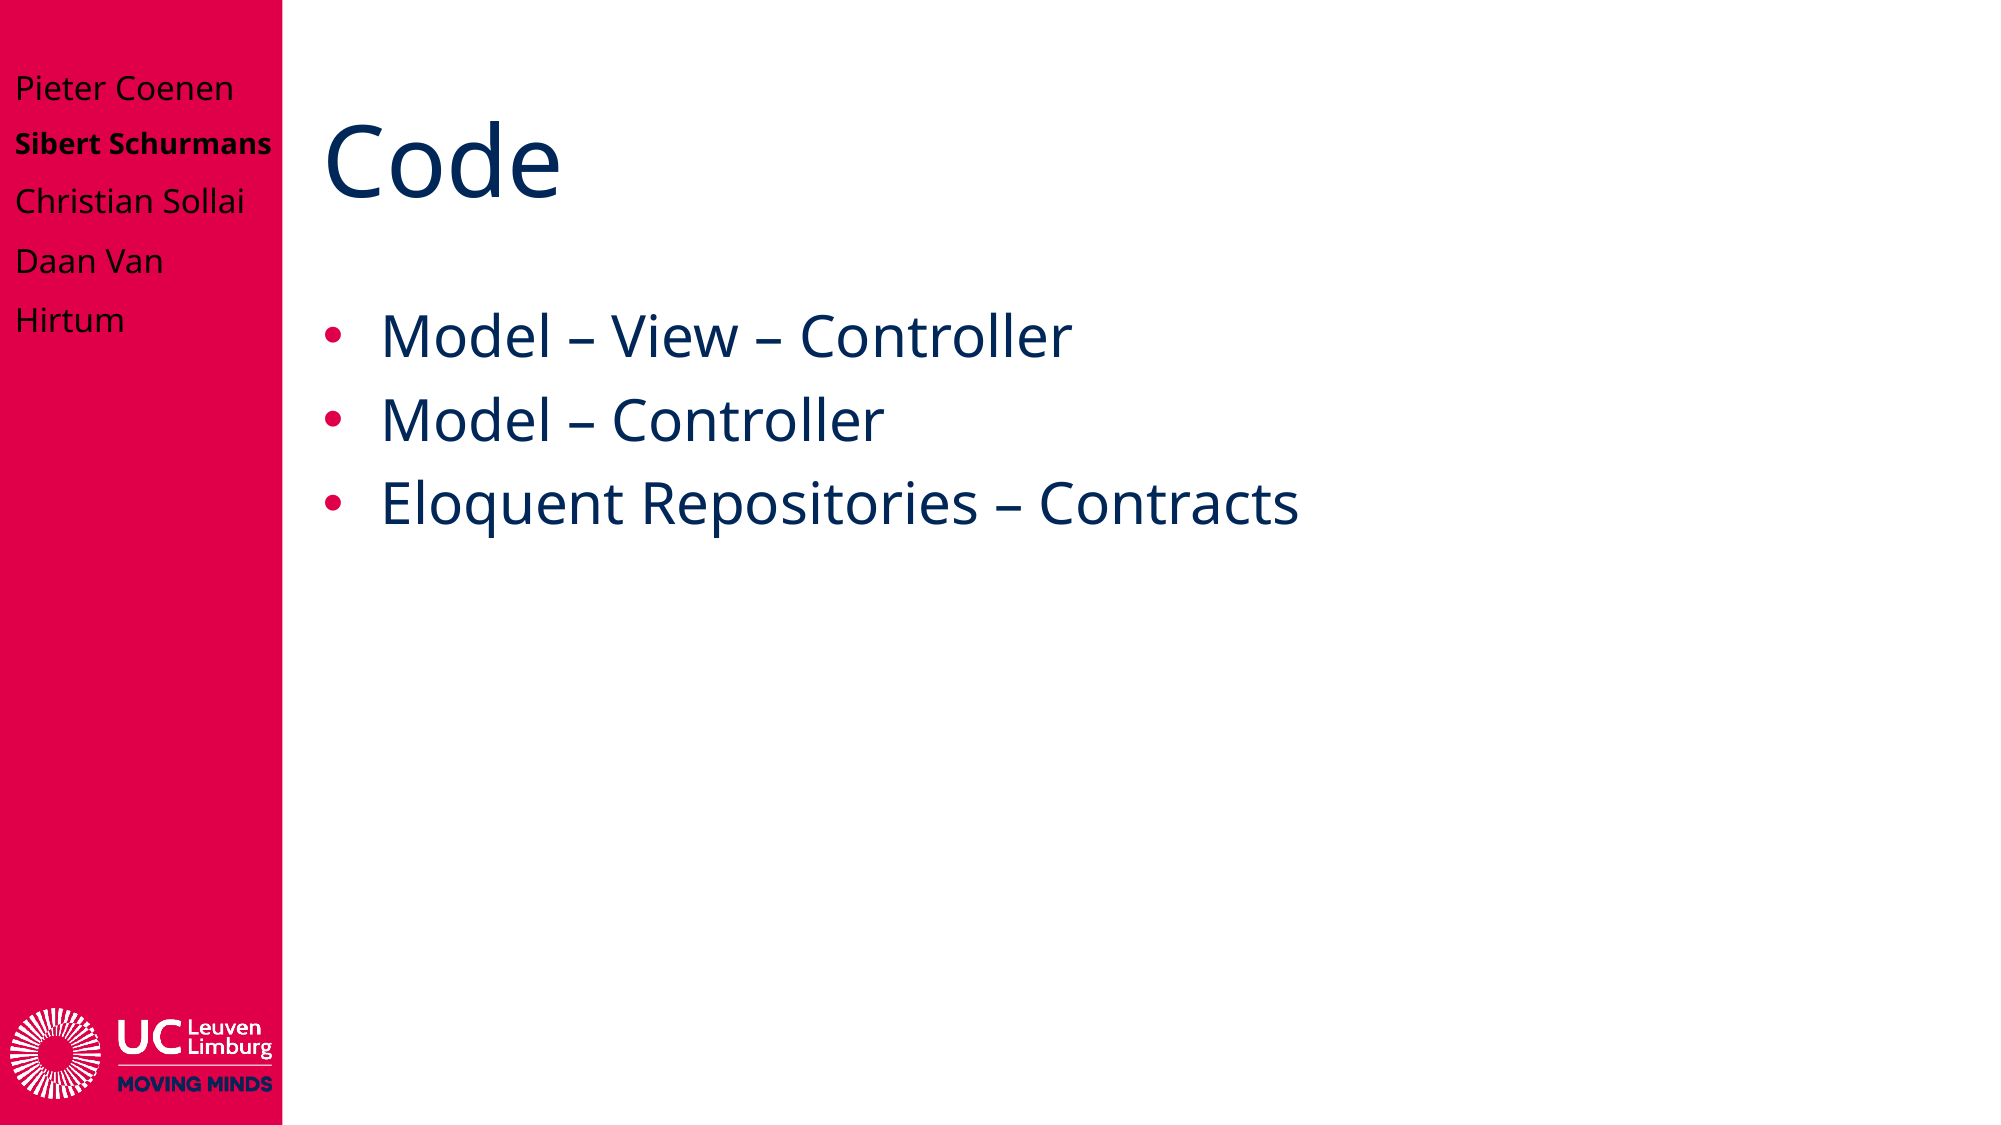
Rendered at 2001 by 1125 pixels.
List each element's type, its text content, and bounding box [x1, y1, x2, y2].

picture [10, 1008, 272, 1099]
text_box Pieter Coenen Sibert Schurmans Christian Sollai Daan Van Hirtum [0, 40, 291, 347]
title Code [307, 59, 1940, 271]
list Model – View – Controller Model – Controller Eloquent Repositories – Contracts [307, 299, 1940, 996]
